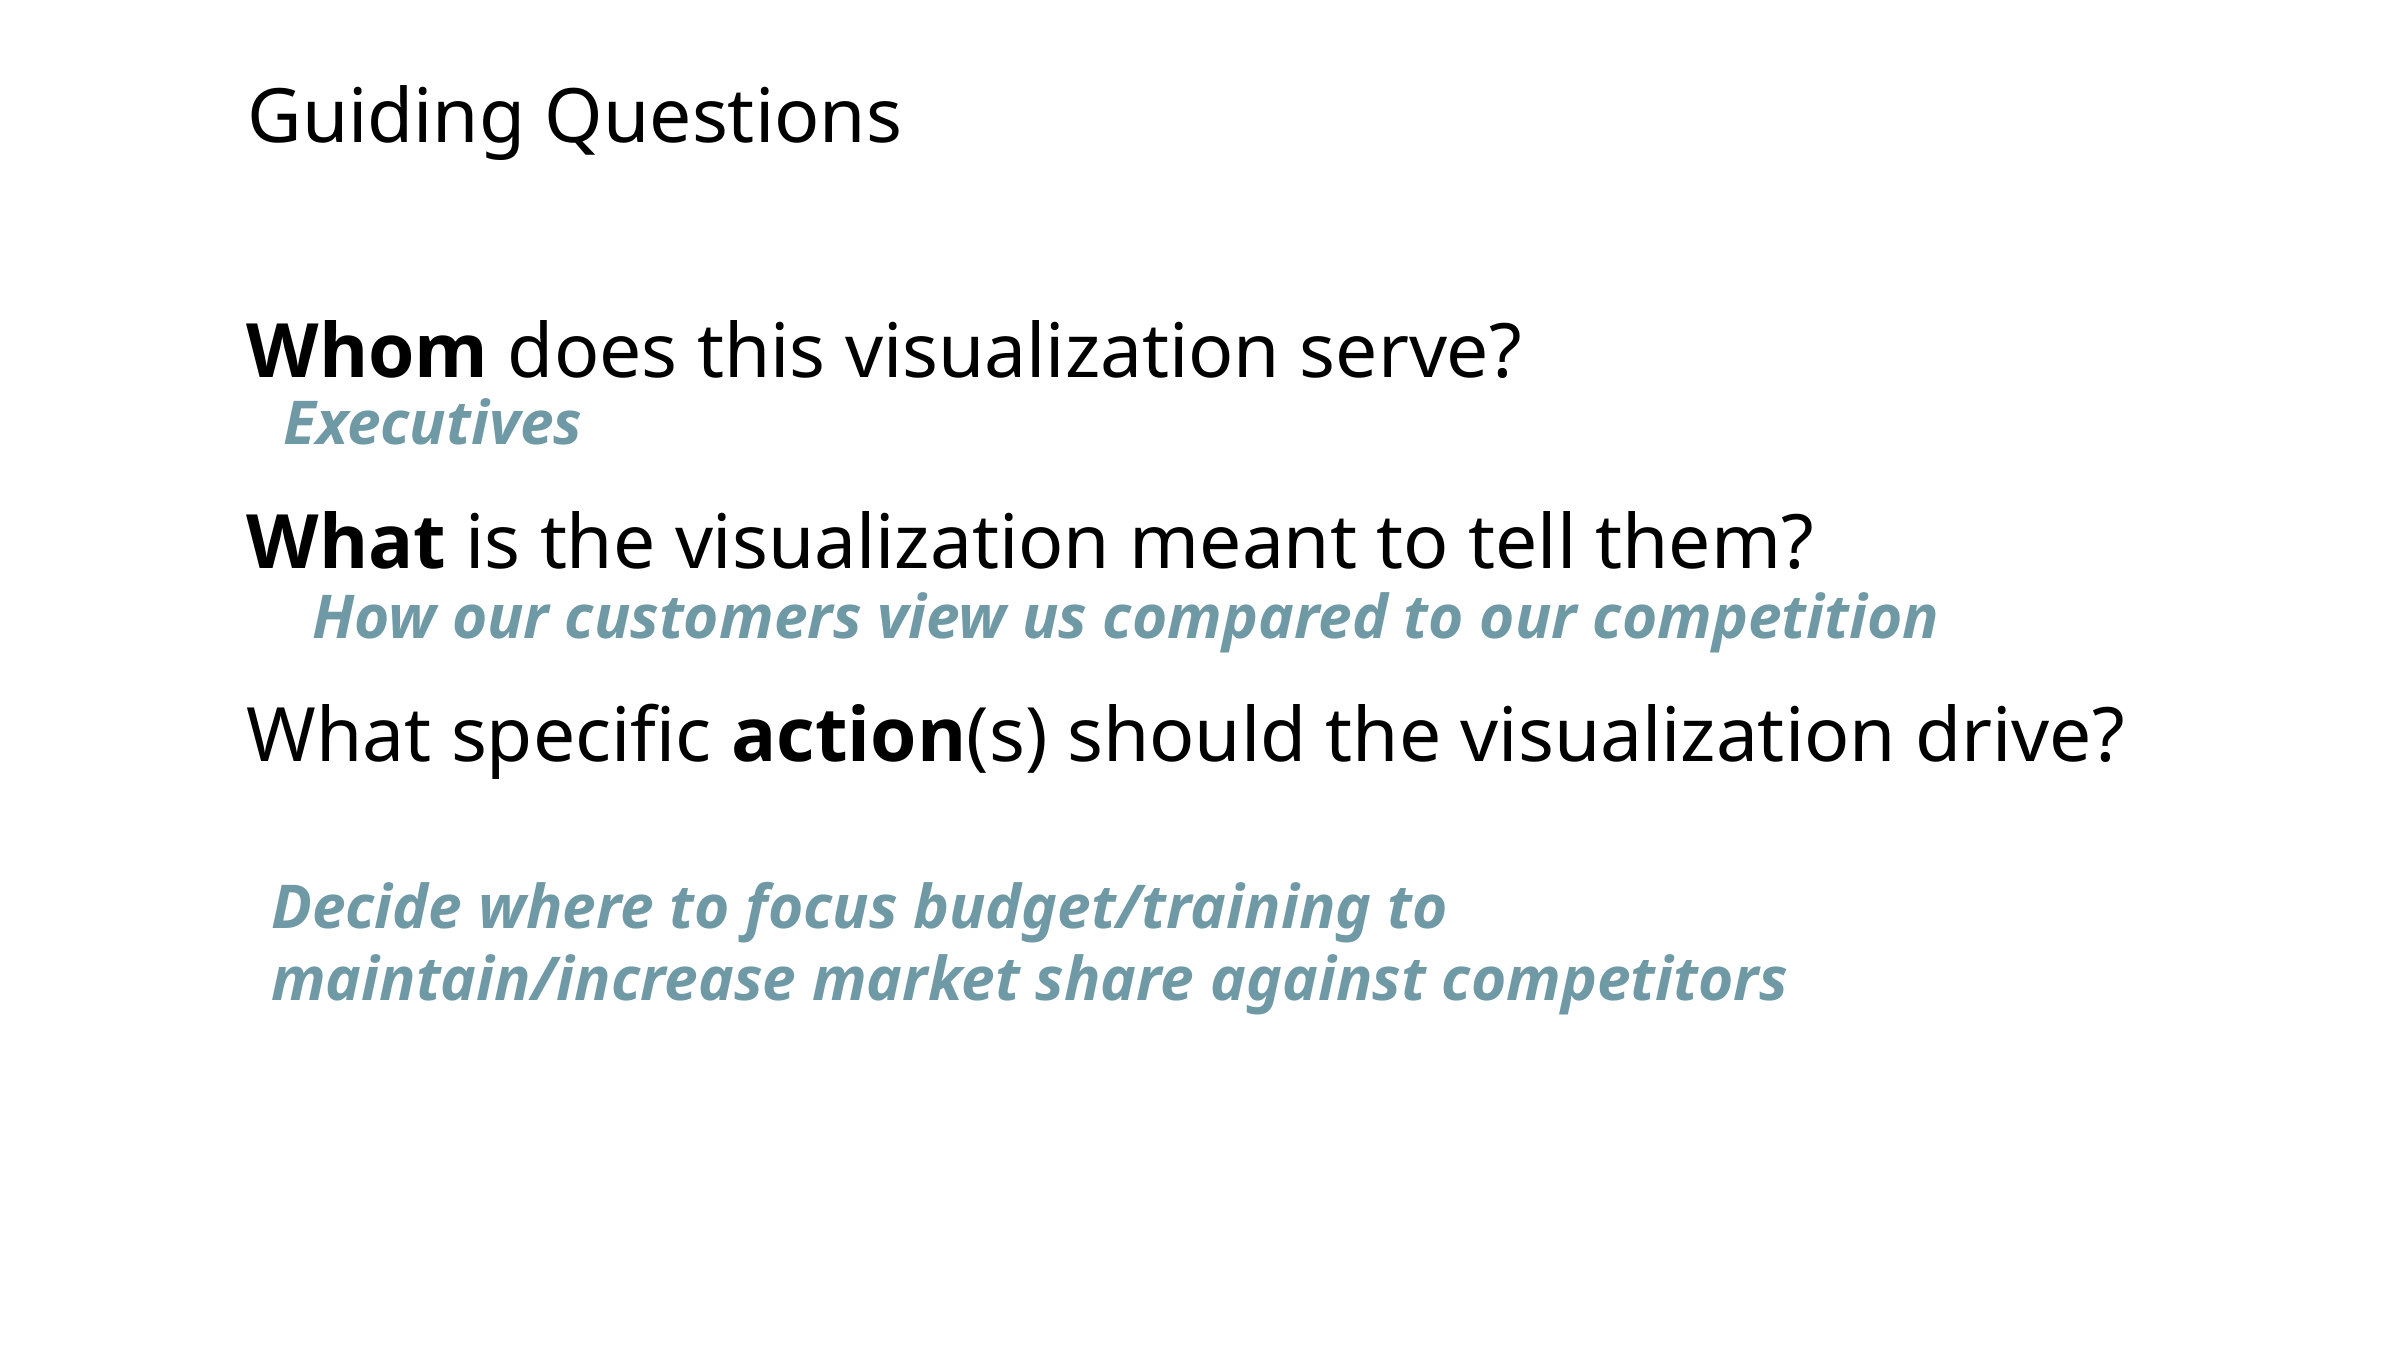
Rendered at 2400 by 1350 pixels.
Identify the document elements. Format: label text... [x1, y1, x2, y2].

text_box Executives [268, 377, 598, 465]
text_box How our customers view us compared to our competition [297, 570, 1956, 658]
list Guiding Questions [223, 62, 2400, 167]
text_box Decide where to focus budget/training to maintain/increase market share against competitors [256, 860, 1932, 1021]
list Whom does this visualization serve? What is the visualization meant to tell them? What specific action(s) should the visualization drive? [222, 297, 2400, 715]
